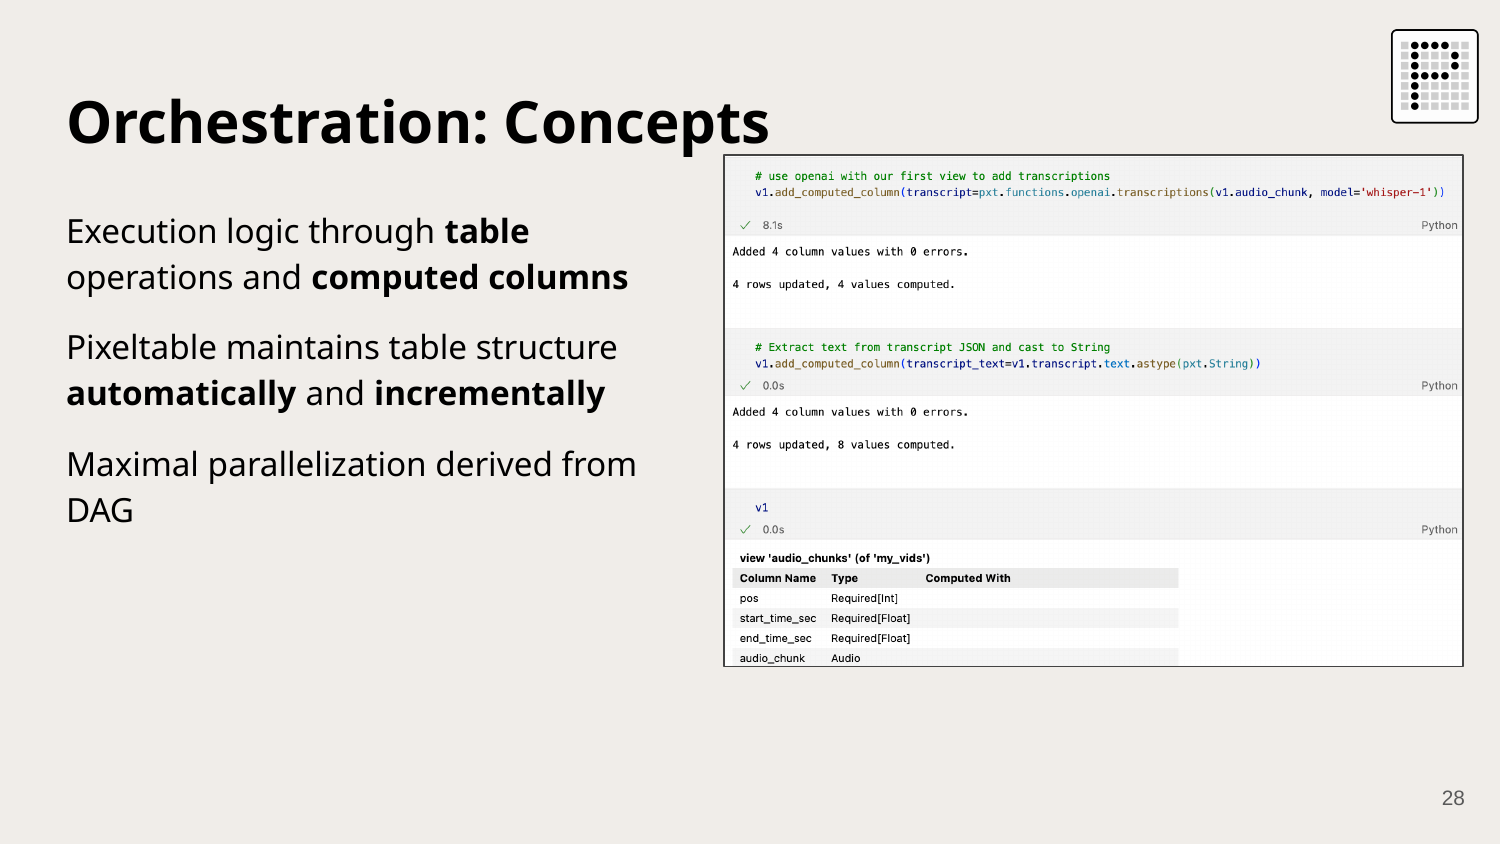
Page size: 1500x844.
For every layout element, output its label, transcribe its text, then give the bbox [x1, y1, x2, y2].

picture [724, 155, 1463, 667]
slide_number ‹#› [1389, 764, 1480, 830]
list Execution logic through table operations and computed columns Pixeltable maintains table structure automatically and incrementally Maximal parallelization derived from DAG [51, 189, 713, 750]
title Orchestration: Concepts [51, 72, 1380, 167]
picture [1389, 28, 1480, 126]
